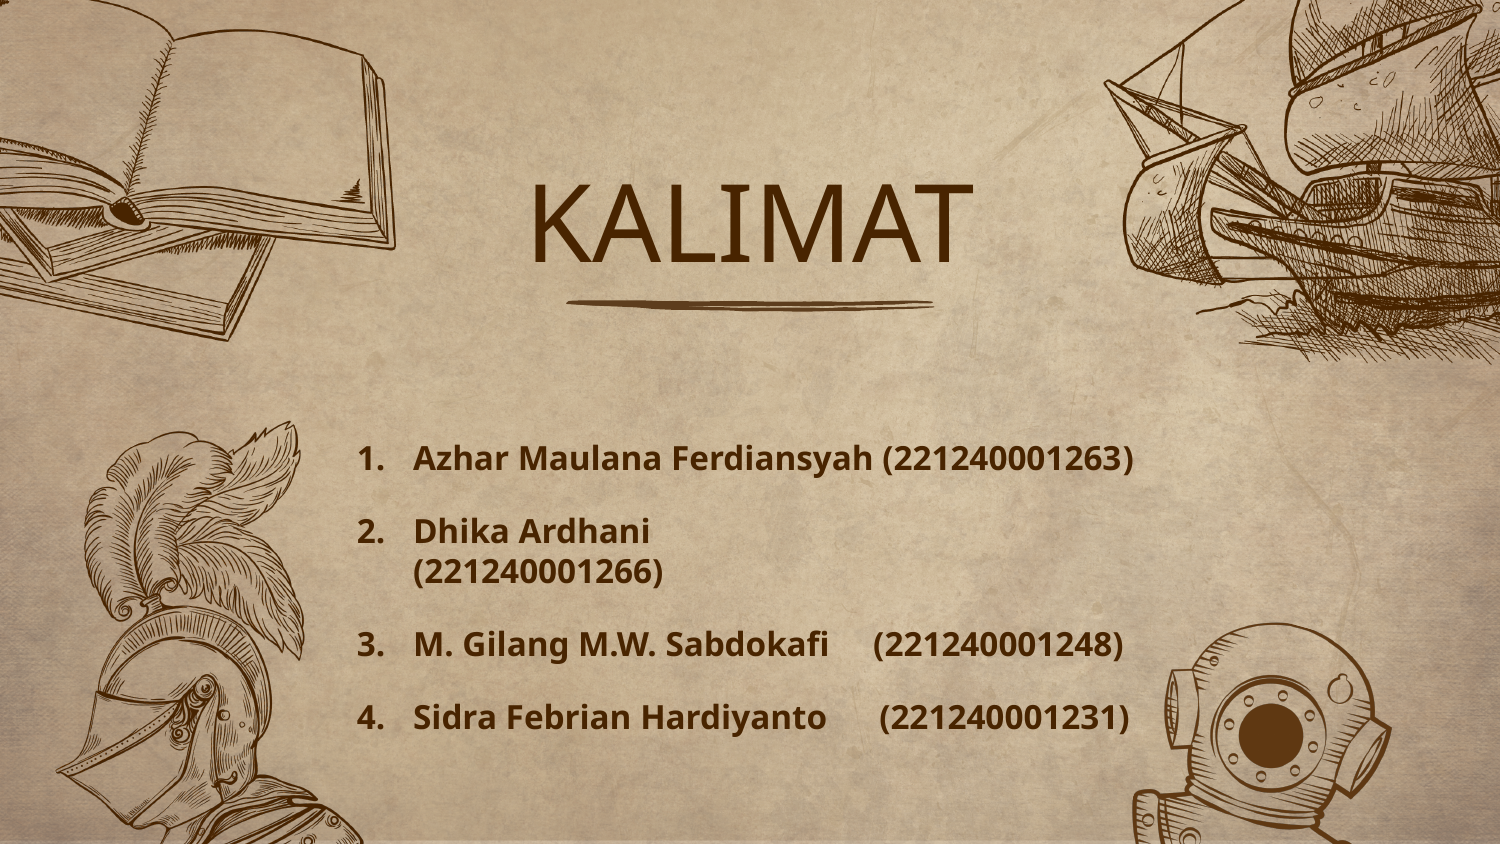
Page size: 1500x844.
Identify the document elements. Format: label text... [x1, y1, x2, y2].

picture [0, 0, 1500, 844]
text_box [564, 300, 935, 312]
subtitle Azhar Maulana Ferdiansyah (221240001263) Dhika Ardhani (221240001266) M. Gilang M.W. Sabdokafi (221240001248) Sidra Febrian Hardiyanto (221240001231) [341, 421, 1158, 732]
title KALIMAT [400, 139, 1098, 300]
